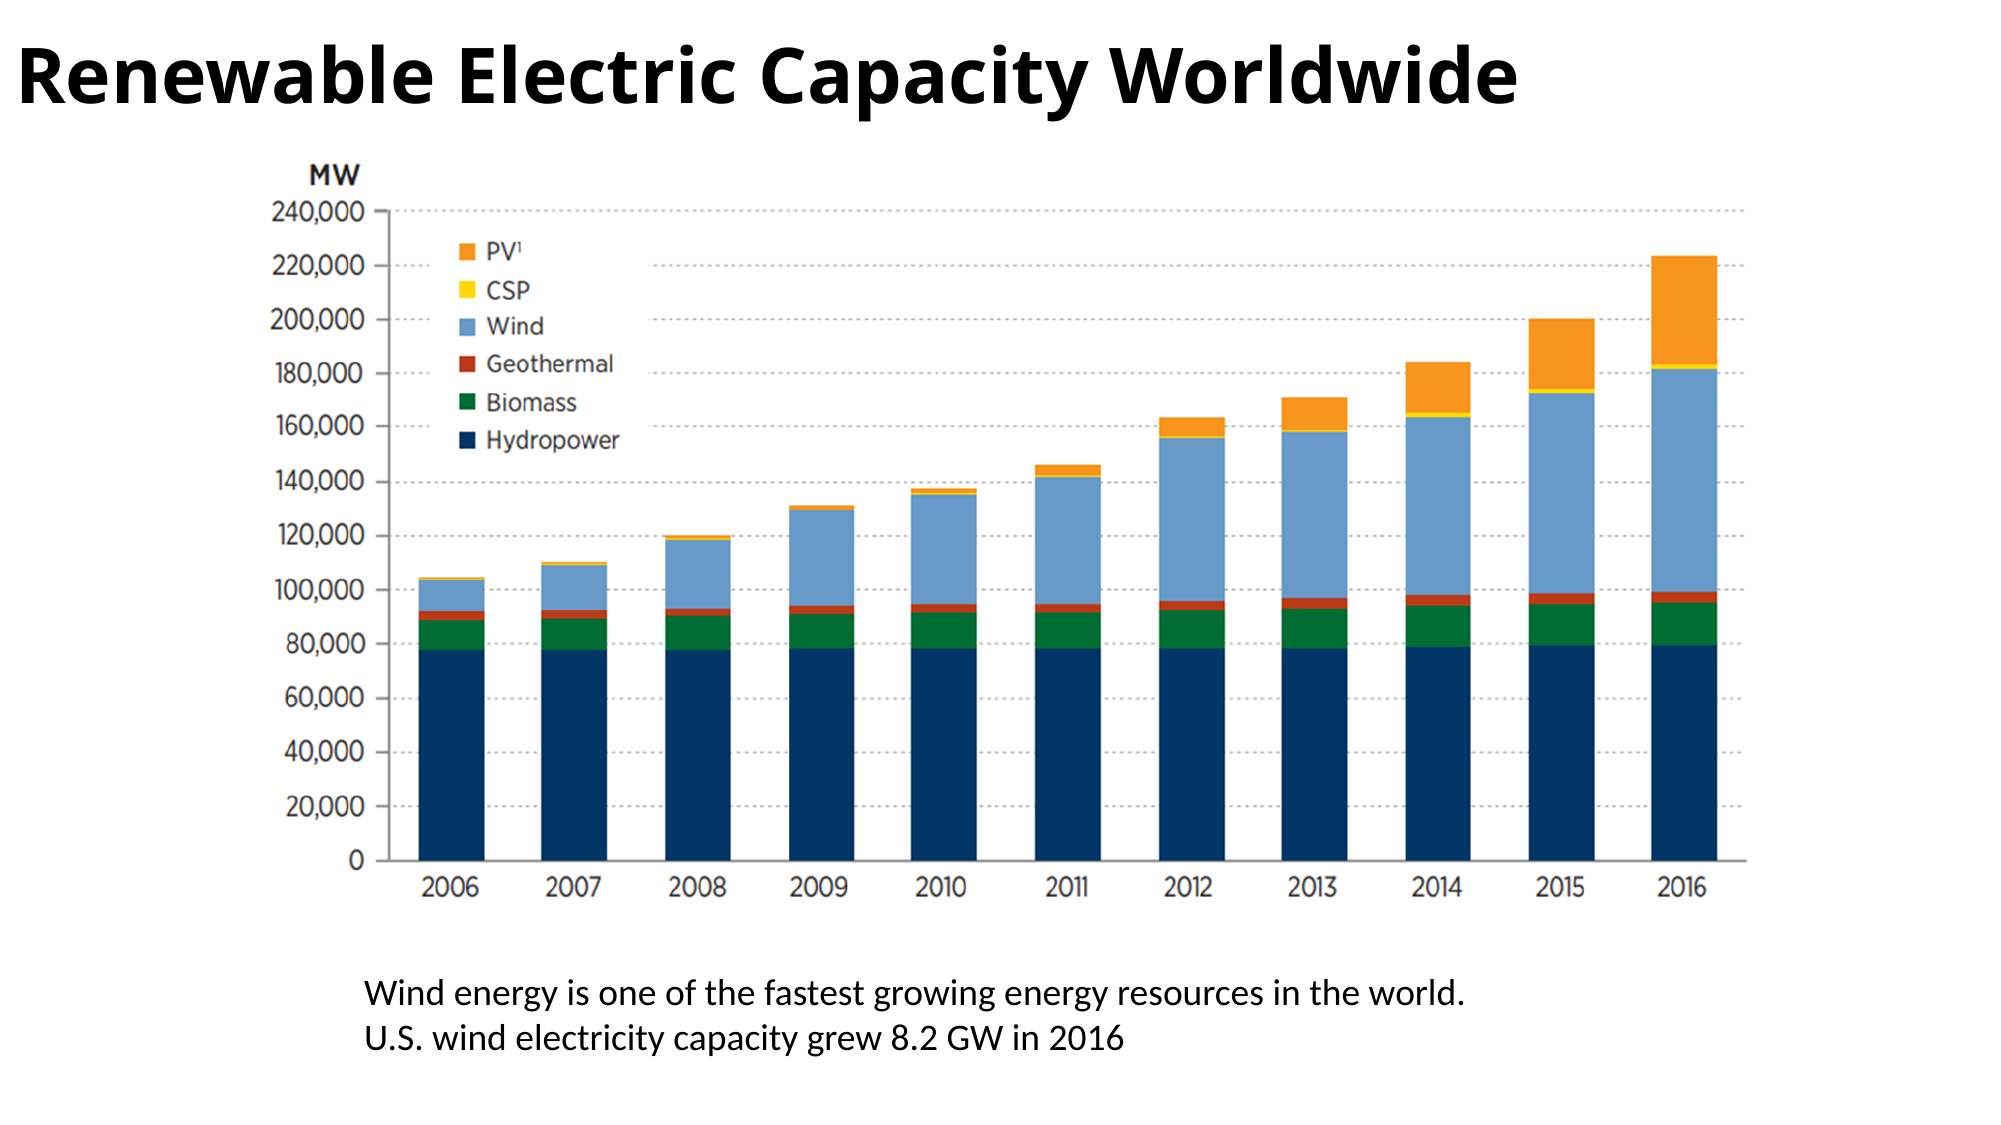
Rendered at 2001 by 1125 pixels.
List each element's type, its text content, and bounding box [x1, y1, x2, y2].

text_box Wind energy is one of the fastest growing energy resources in the world. U.S. wind electricity capacity grew 8.2 GW in 2016 [349, 961, 1676, 1066]
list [230, 146, 1760, 921]
title Renewable Electric Capacity Worldwide [0, 0, 1725, 157]
